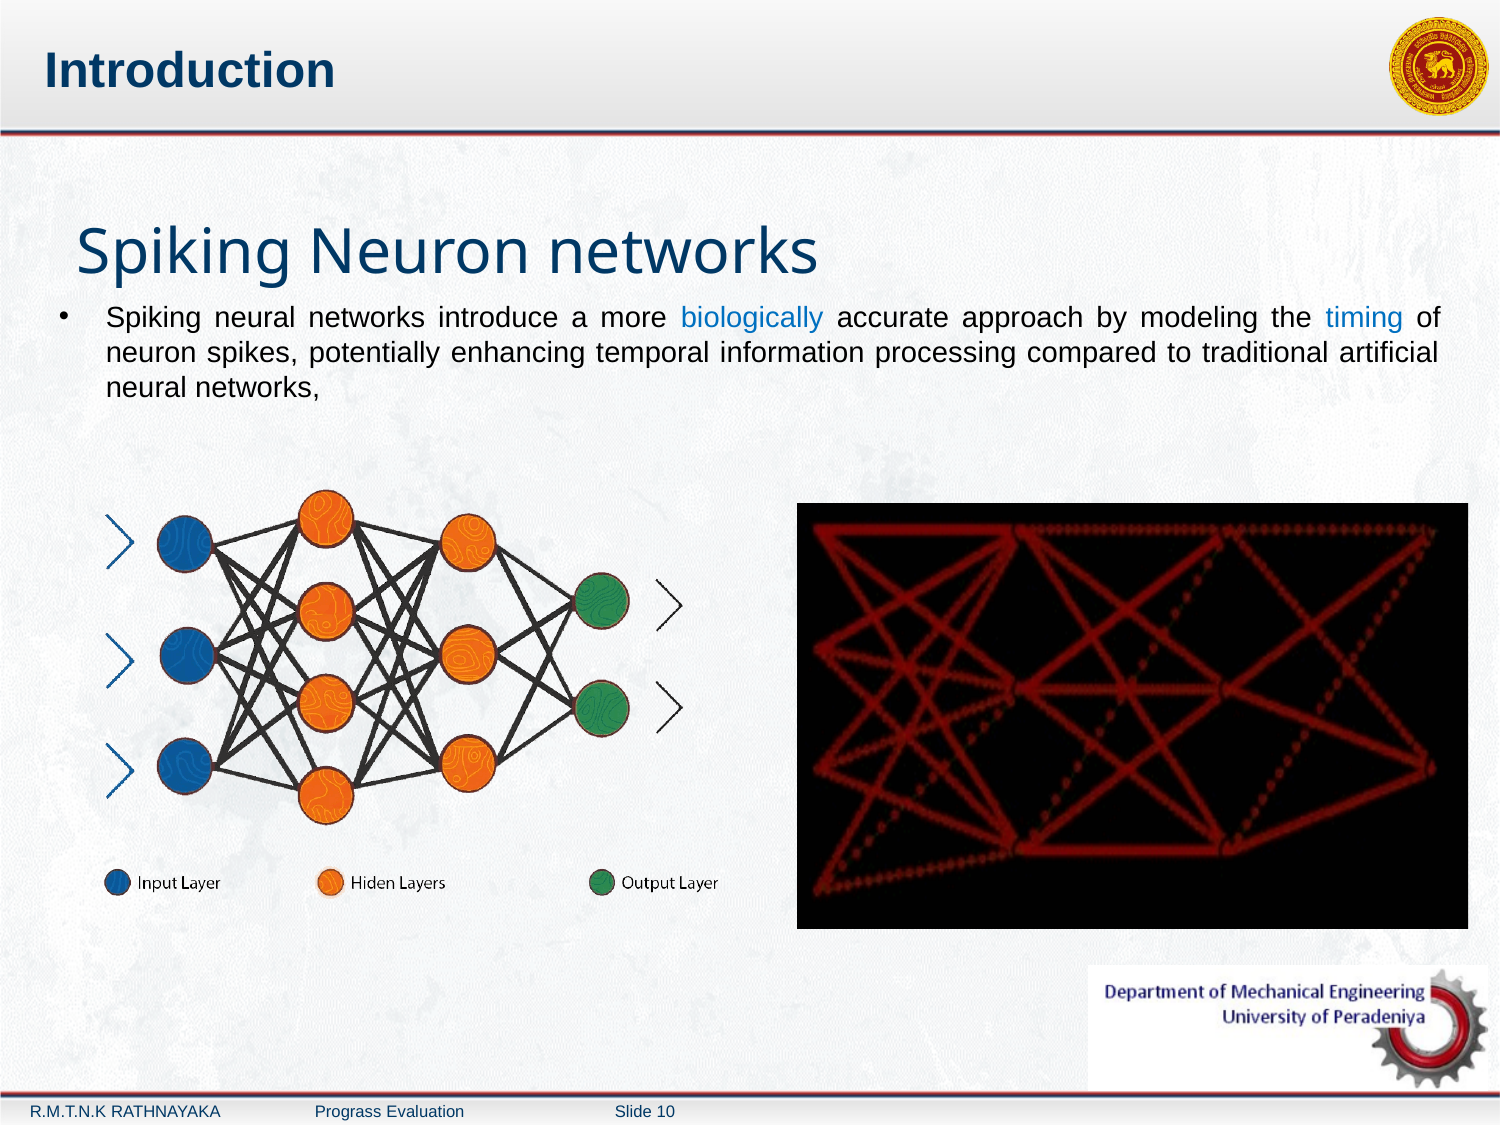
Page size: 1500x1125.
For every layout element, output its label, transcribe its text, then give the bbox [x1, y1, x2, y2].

text_box Spiking Neuron networks [61, 184, 1371, 301]
text_box Spiking neural networks introduce a more biologically accurate approach by modeling the timing of neuron spikes, potentially enhancing temporal information processing compared to traditional artificial neural networks, [44, 290, 1456, 411]
title Introduction [29, 30, 1270, 106]
picture [0, 0, 1500, 1125]
